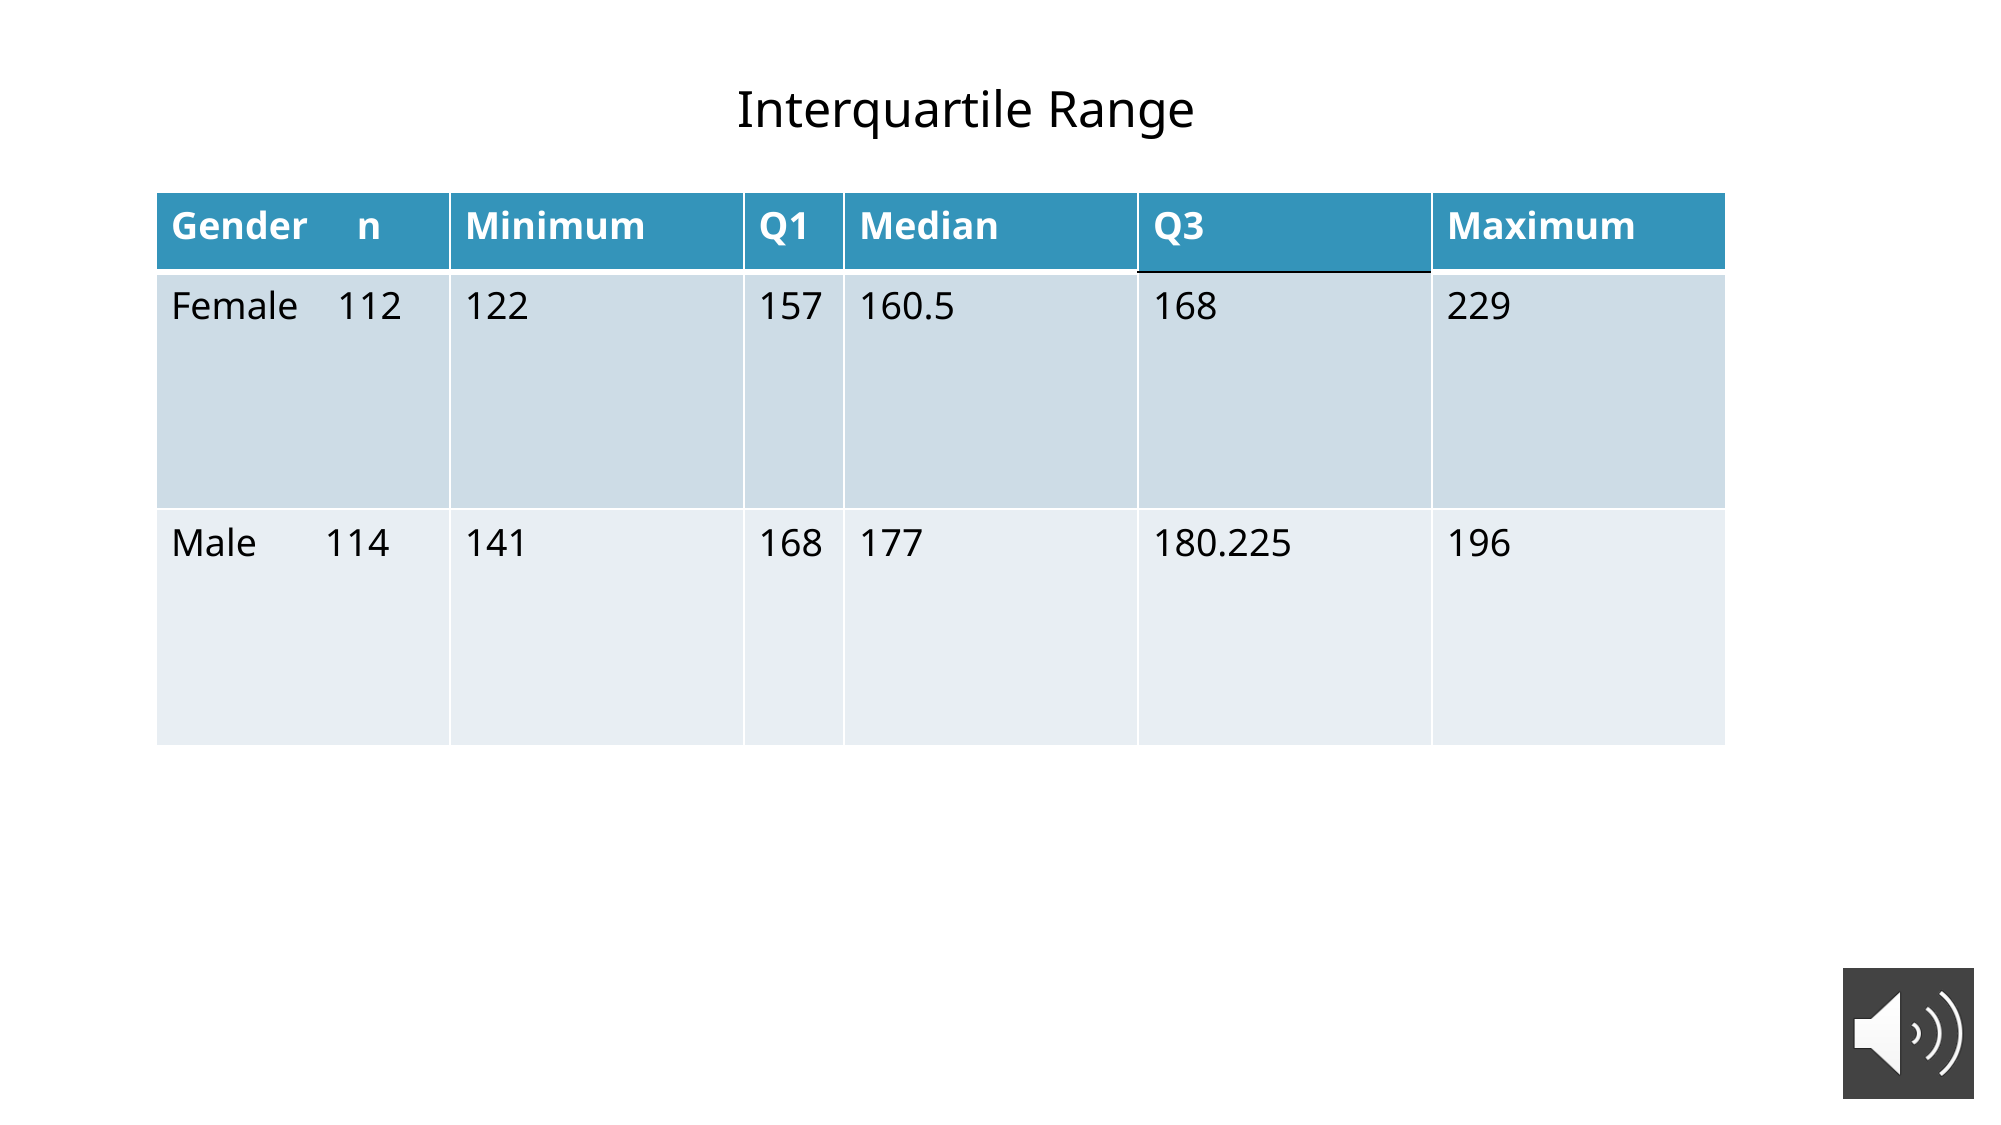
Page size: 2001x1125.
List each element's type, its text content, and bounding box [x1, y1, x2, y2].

table_cell 141 [451, 510, 743, 745]
table_header Gender n [157, 193, 449, 269]
table_header Q1 [745, 193, 843, 269]
table_cell 168 [745, 510, 843, 745]
table_cell 157 [745, 275, 843, 508]
table_cell 229 [1433, 275, 1725, 508]
table_cell Male 114 [157, 510, 449, 745]
table_header Maximum [1433, 193, 1725, 269]
table_cell 168 [1139, 273, 1431, 508]
text_box Interquartile Range [722, 69, 1331, 145]
table_cell 196 [1433, 510, 1725, 745]
table_header Q3 [1139, 193, 1431, 271]
table_cell Female 112 [157, 275, 449, 508]
table_cell 177 [845, 510, 1137, 745]
table_header Minimum [451, 193, 743, 269]
table_cell 122 [451, 275, 743, 508]
table_cell 160.5 [845, 275, 1137, 508]
table_cell 180.225 [1139, 510, 1431, 745]
picture [1842, 967, 1975, 1100]
table_header Median [845, 193, 1137, 269]
